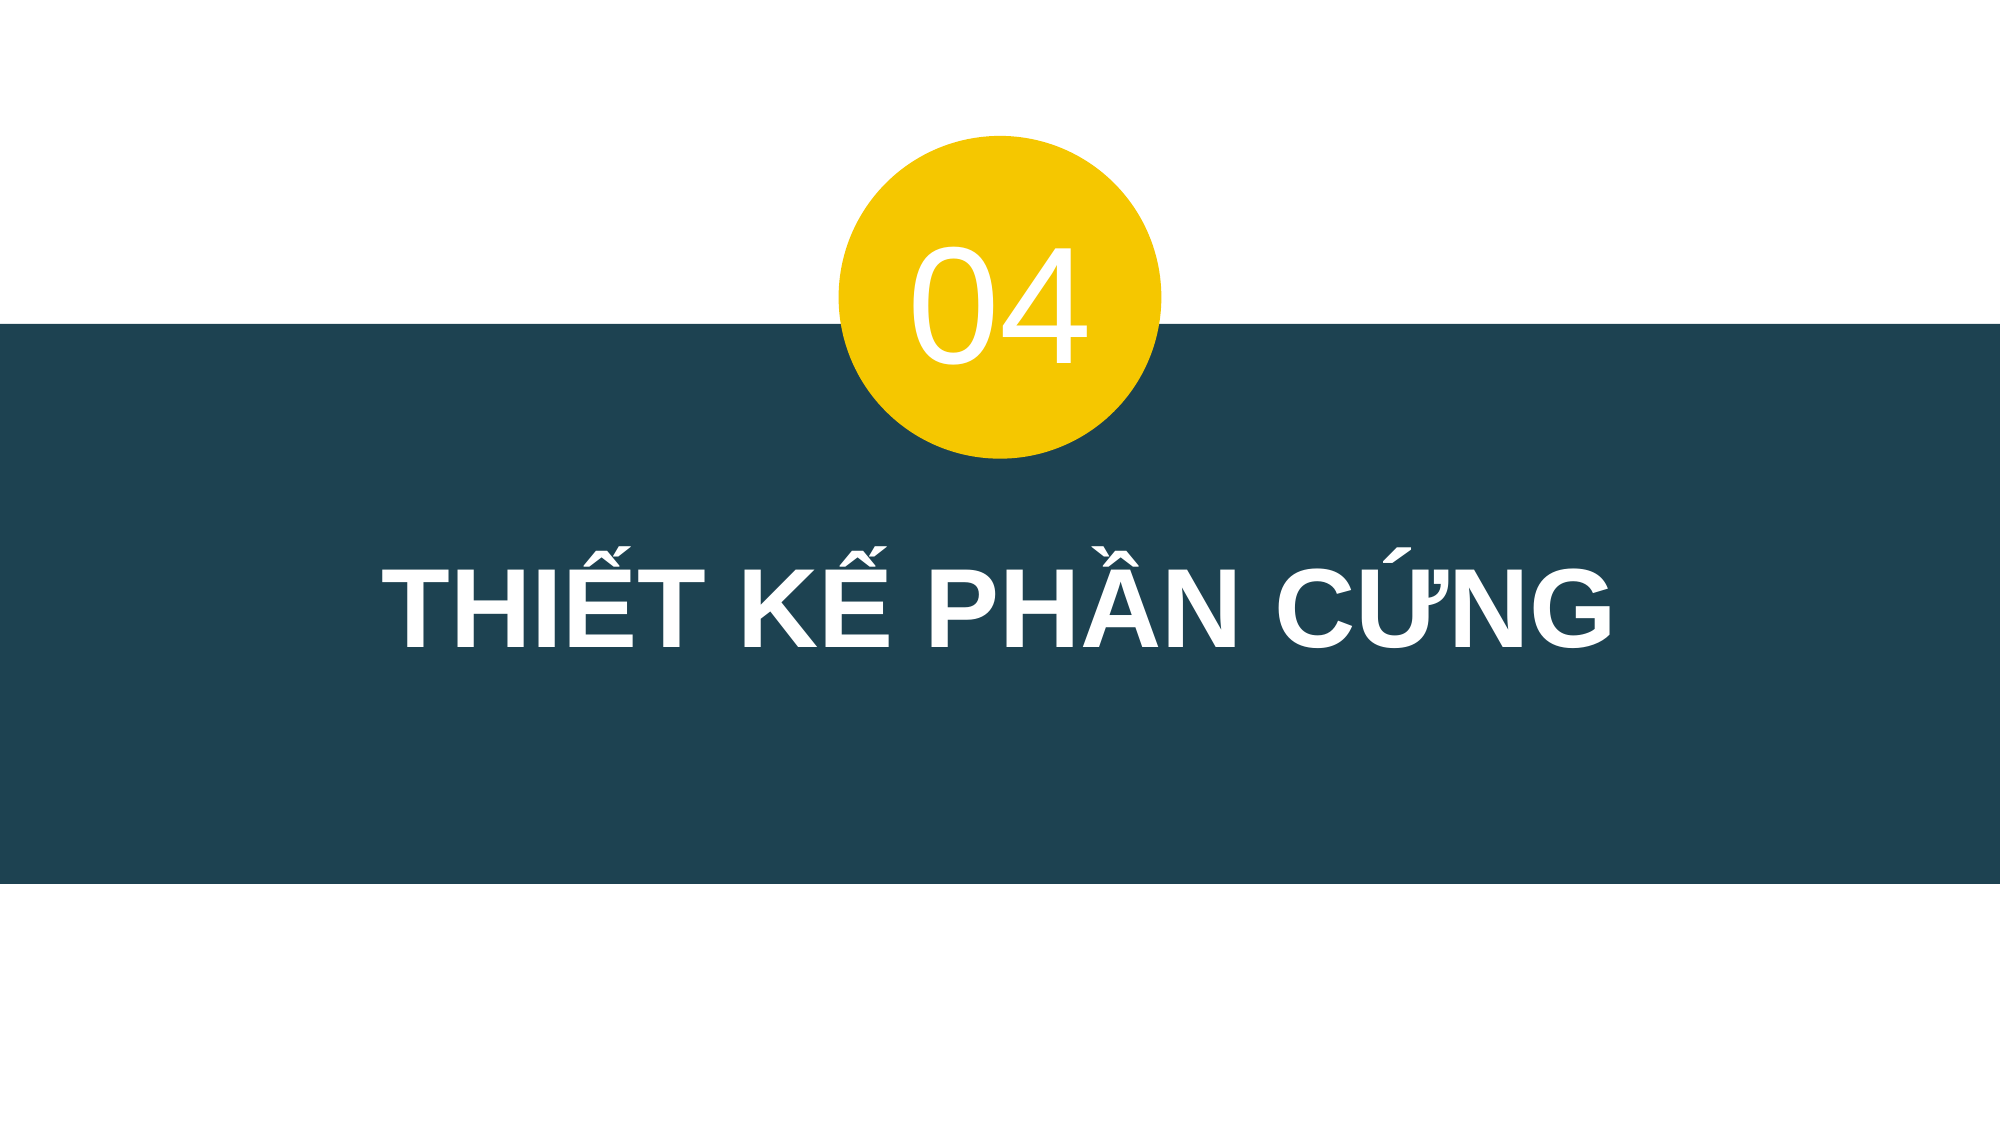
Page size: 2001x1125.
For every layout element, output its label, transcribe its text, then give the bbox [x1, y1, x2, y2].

text_box 04 [837, 134, 1163, 460]
text_box THIẾT KẾ PHẦN CỨNG [366, 528, 1634, 678]
text_box [0, 323, 2000, 885]
